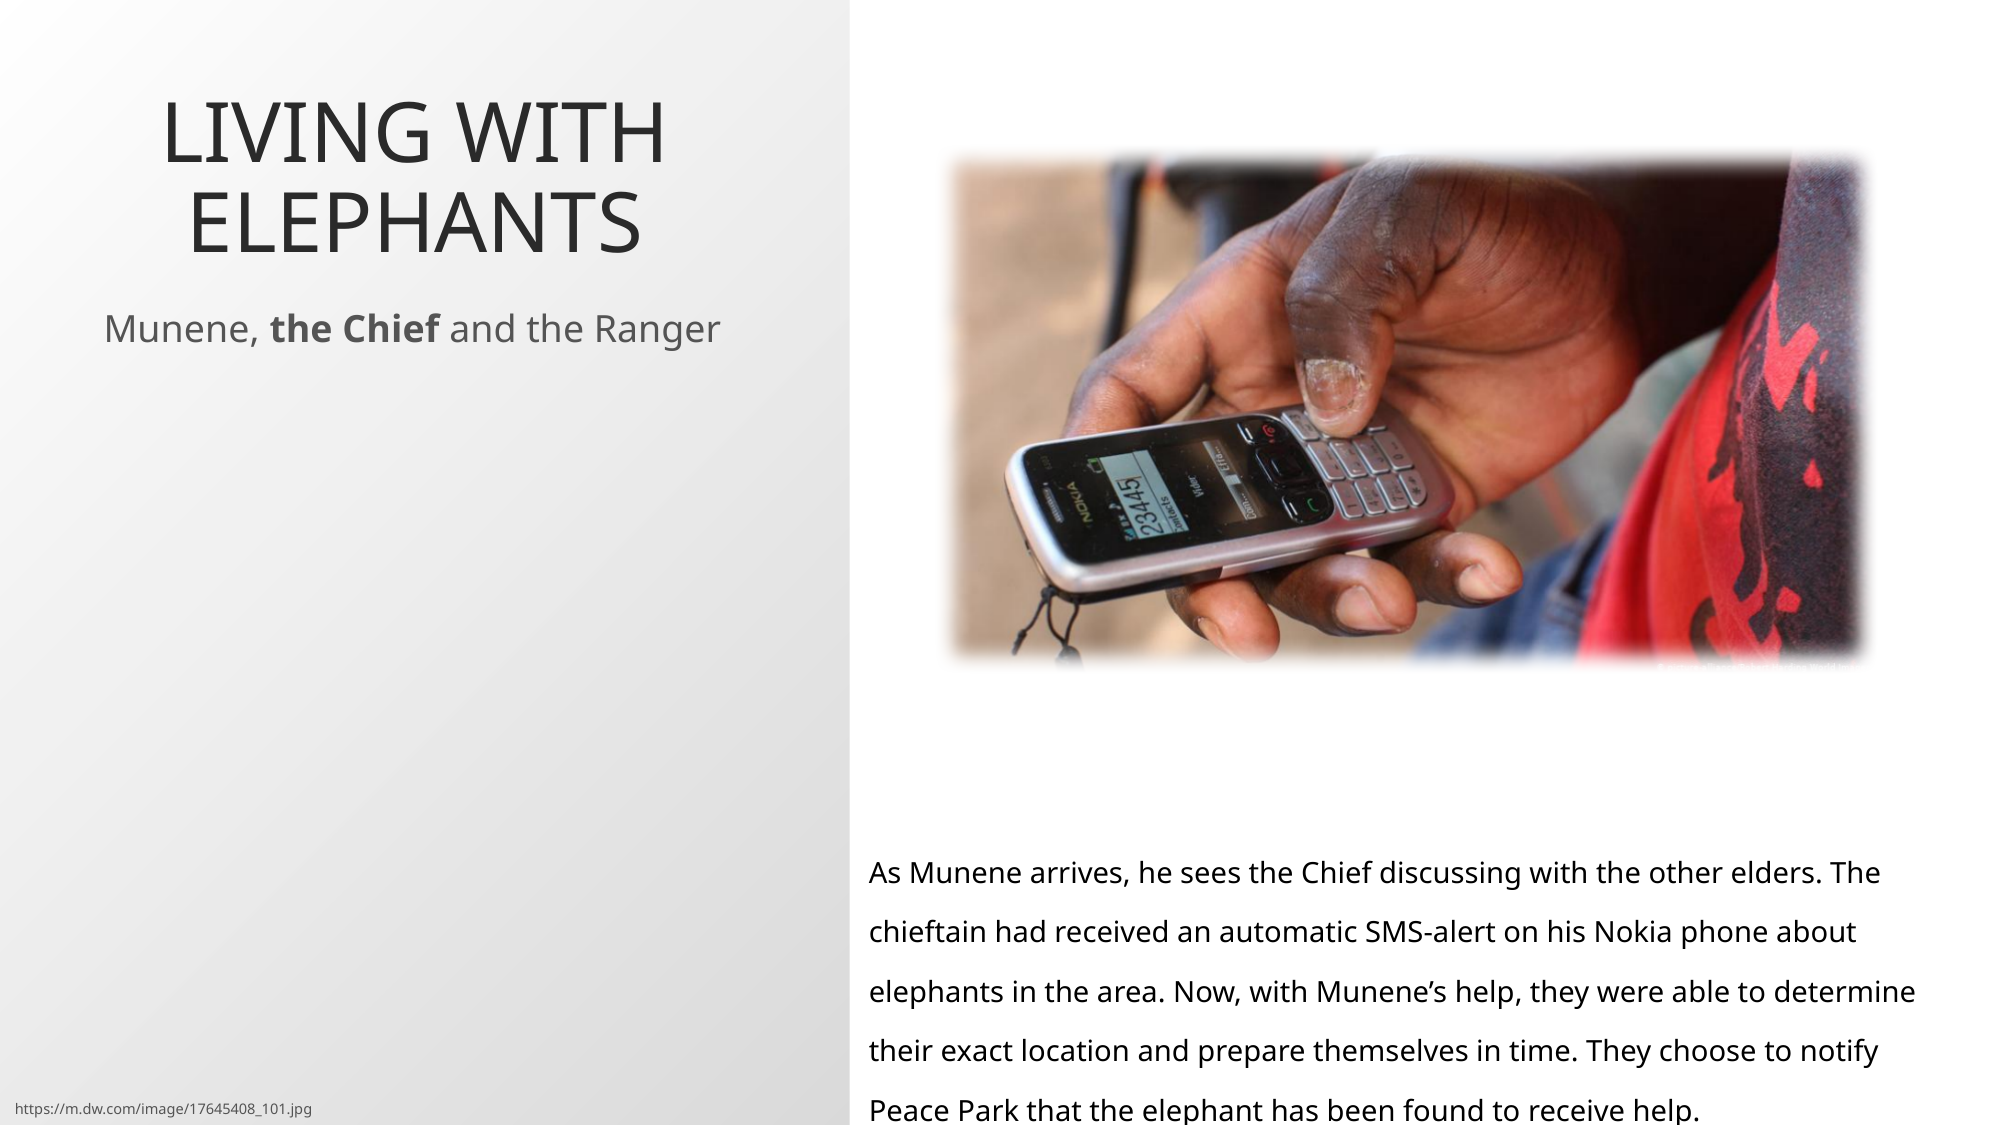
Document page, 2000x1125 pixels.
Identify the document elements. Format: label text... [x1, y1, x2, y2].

text_box https://m.dw.com/image/17645408_101.jpg [0, 1092, 847, 1125]
title Living with elephants [7, 0, 823, 278]
list Munene, the Chief and the Ranger [88, 302, 823, 516]
picture [934, 143, 1880, 675]
list As Munene arrives, he sees the Chief discussing with the other elders. The chieftain had received an automatic SMS-alert on his Nokia phone about elephants in the area. Now, with Munene’s help, they were able to determine their exact location and prepare themselves in time. They choose to notify Peace Park that the elephant has been found to receive help. [846, 822, 1969, 1125]
